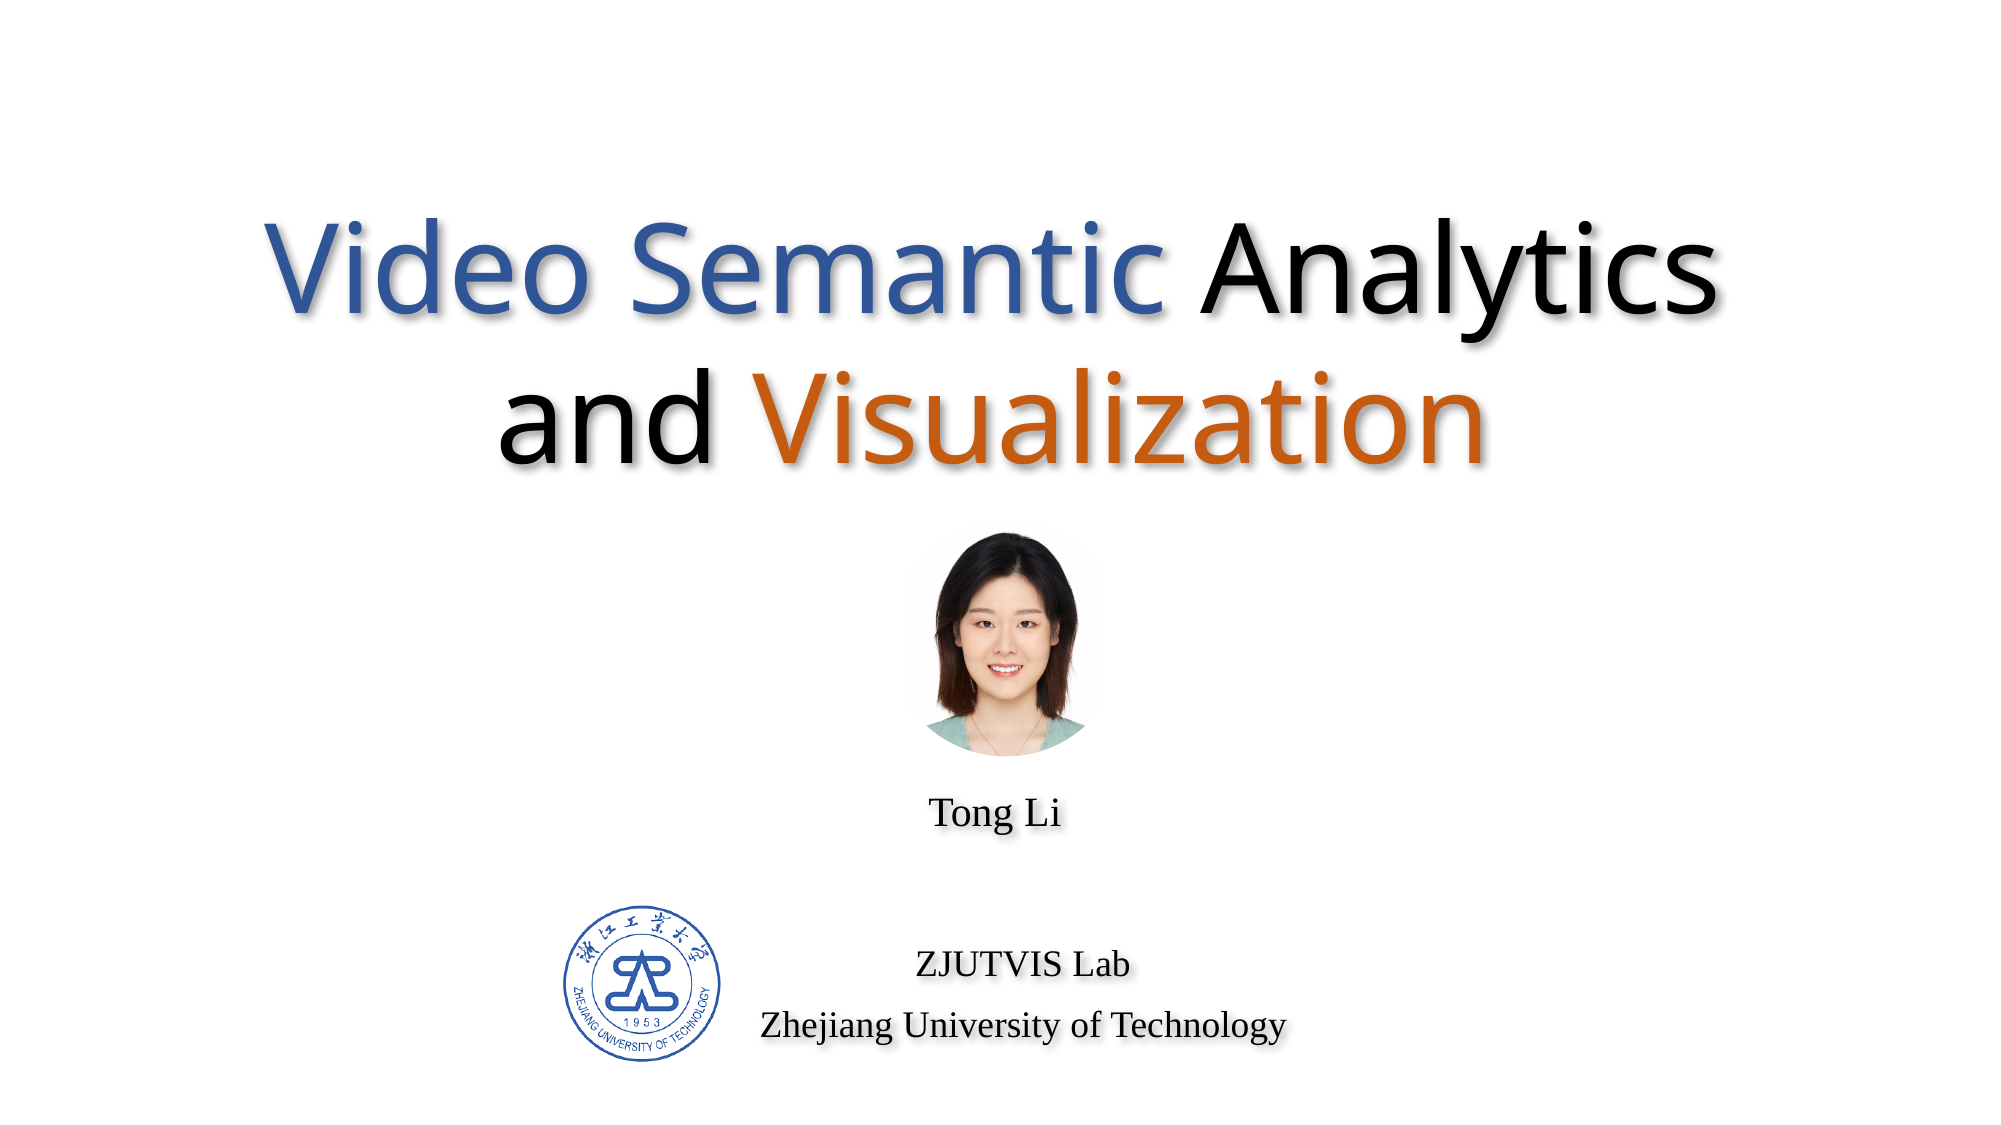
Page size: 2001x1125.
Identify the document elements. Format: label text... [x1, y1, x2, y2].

text_box ZJUTVIS Lab [900, 932, 1214, 990]
picture [907, 520, 1105, 757]
text_box Tong Li [913, 777, 1227, 843]
picture [560, 903, 724, 1066]
text_box Zhejiang University of Technology [744, 992, 1370, 1053]
text_box Video Semantic Analytics and Visualization [177, 181, 1809, 496]
